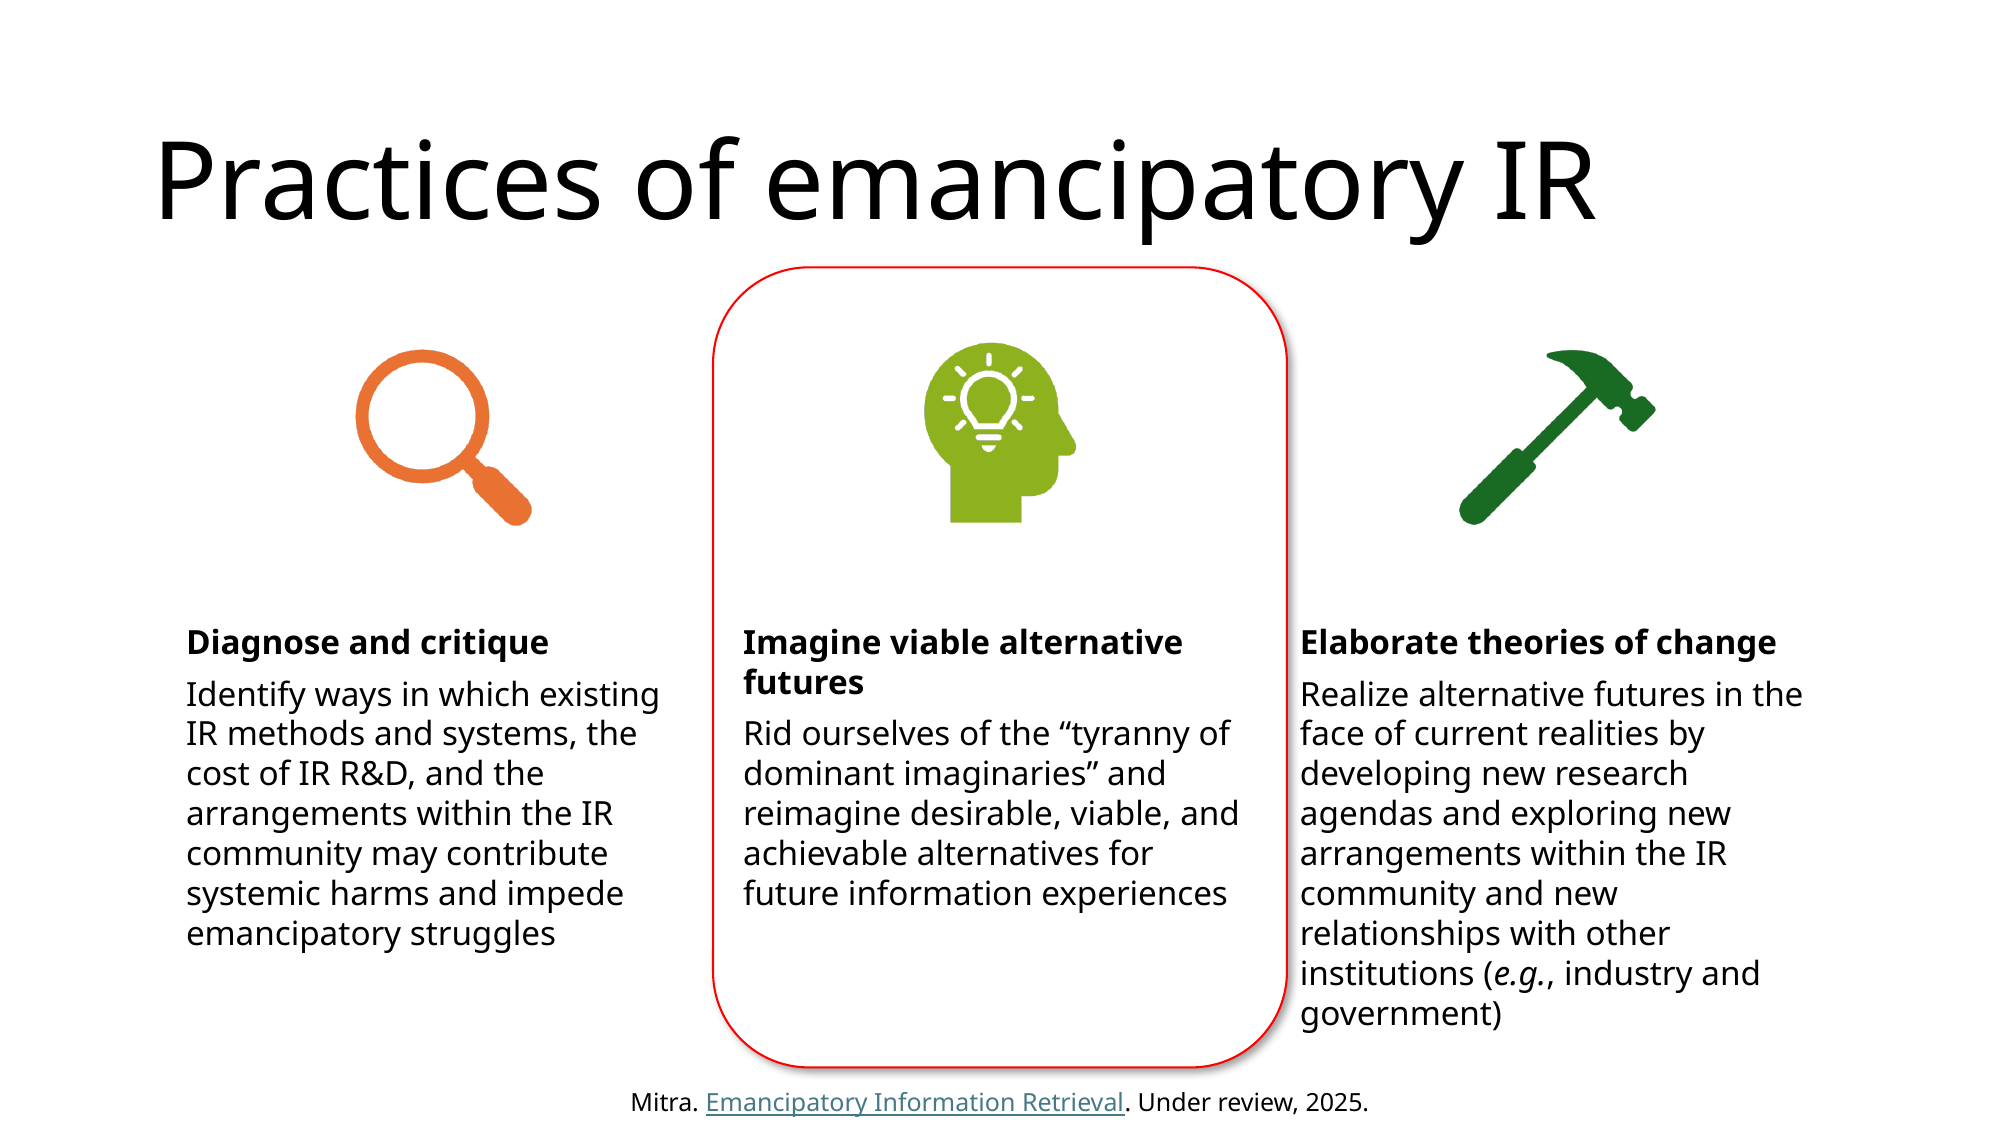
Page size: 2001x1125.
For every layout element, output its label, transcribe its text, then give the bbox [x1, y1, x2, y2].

text_box [335, 328, 551, 545]
title Practices of emancipatory IR [137, 91, 1863, 278]
text_box Mitra. Emancipatory Information Retrieval. Under review, 2025. [0, 1079, 2000, 1125]
text_box Diagnose and critique Identify ways in which existing IR methods and systems, the cost of IR R&D, and the arrangements within the IR community may contribute systemic harms and impede emancipatory struggles [186, 621, 700, 1010]
text_box [1449, 328, 1665, 545]
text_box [712, 266, 1288, 1068]
text_box Elaborate theories of change Realize alternative futures in the face of current realities by developing new research agendas and exploring new arrangements within the IR community and new relationships with other institutions (e.g., industry and government) [1299, 621, 1814, 1010]
